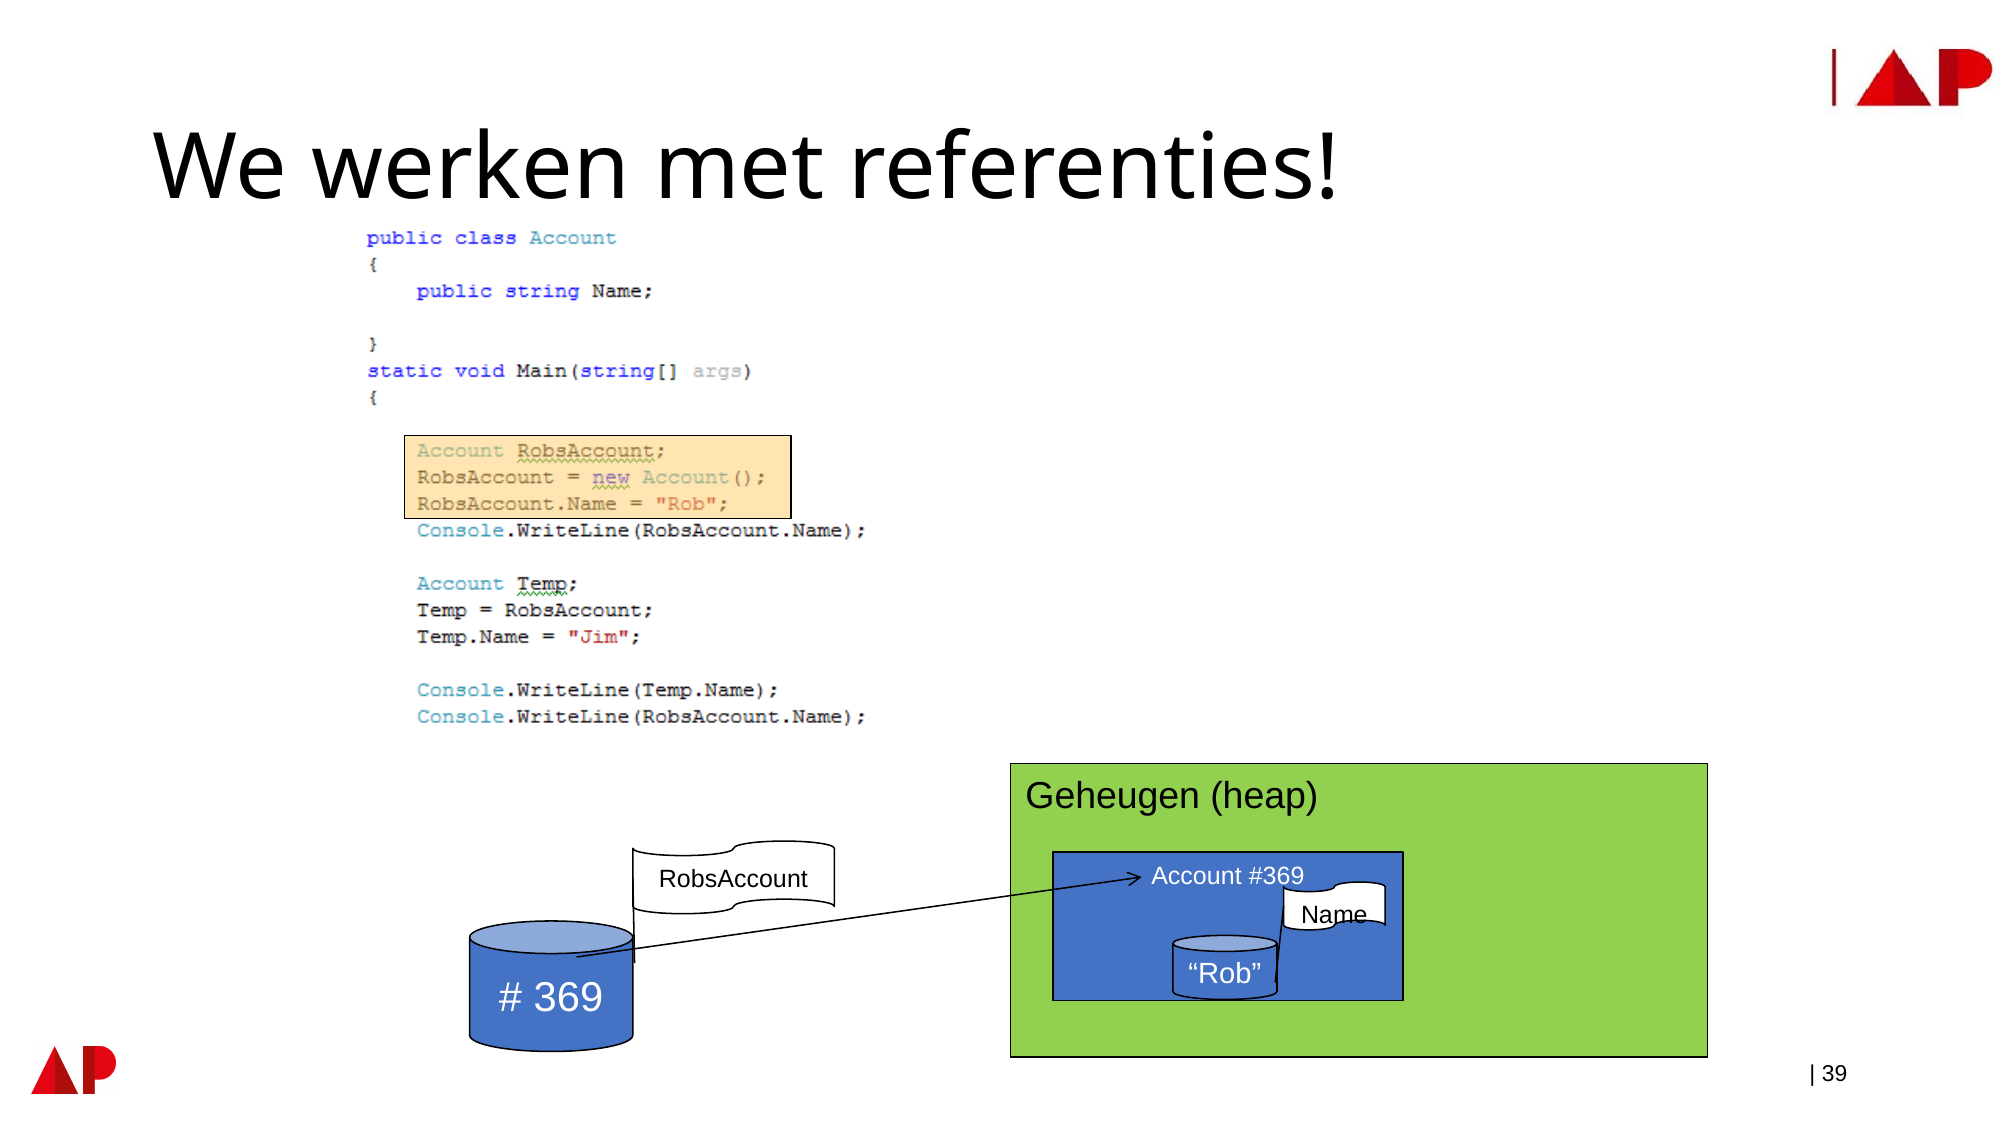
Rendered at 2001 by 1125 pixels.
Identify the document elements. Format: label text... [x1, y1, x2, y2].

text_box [576, 876, 1142, 957]
text_box Account #369 [1052, 852, 1404, 1001]
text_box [469, 841, 835, 1052]
text_box Name [1283, 882, 1386, 930]
slide_number | 39 [1412, 1042, 1863, 1103]
picture [350, 230, 882, 737]
picture [31, 1046, 116, 1094]
title We werken met referenties! [137, 59, 1863, 278]
picture [1824, 0, 2000, 142]
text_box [1241, 940, 1318, 949]
text_box Geheugen (heap) [1010, 763, 1708, 1058]
text_box “Rob” [1172, 935, 1278, 1000]
